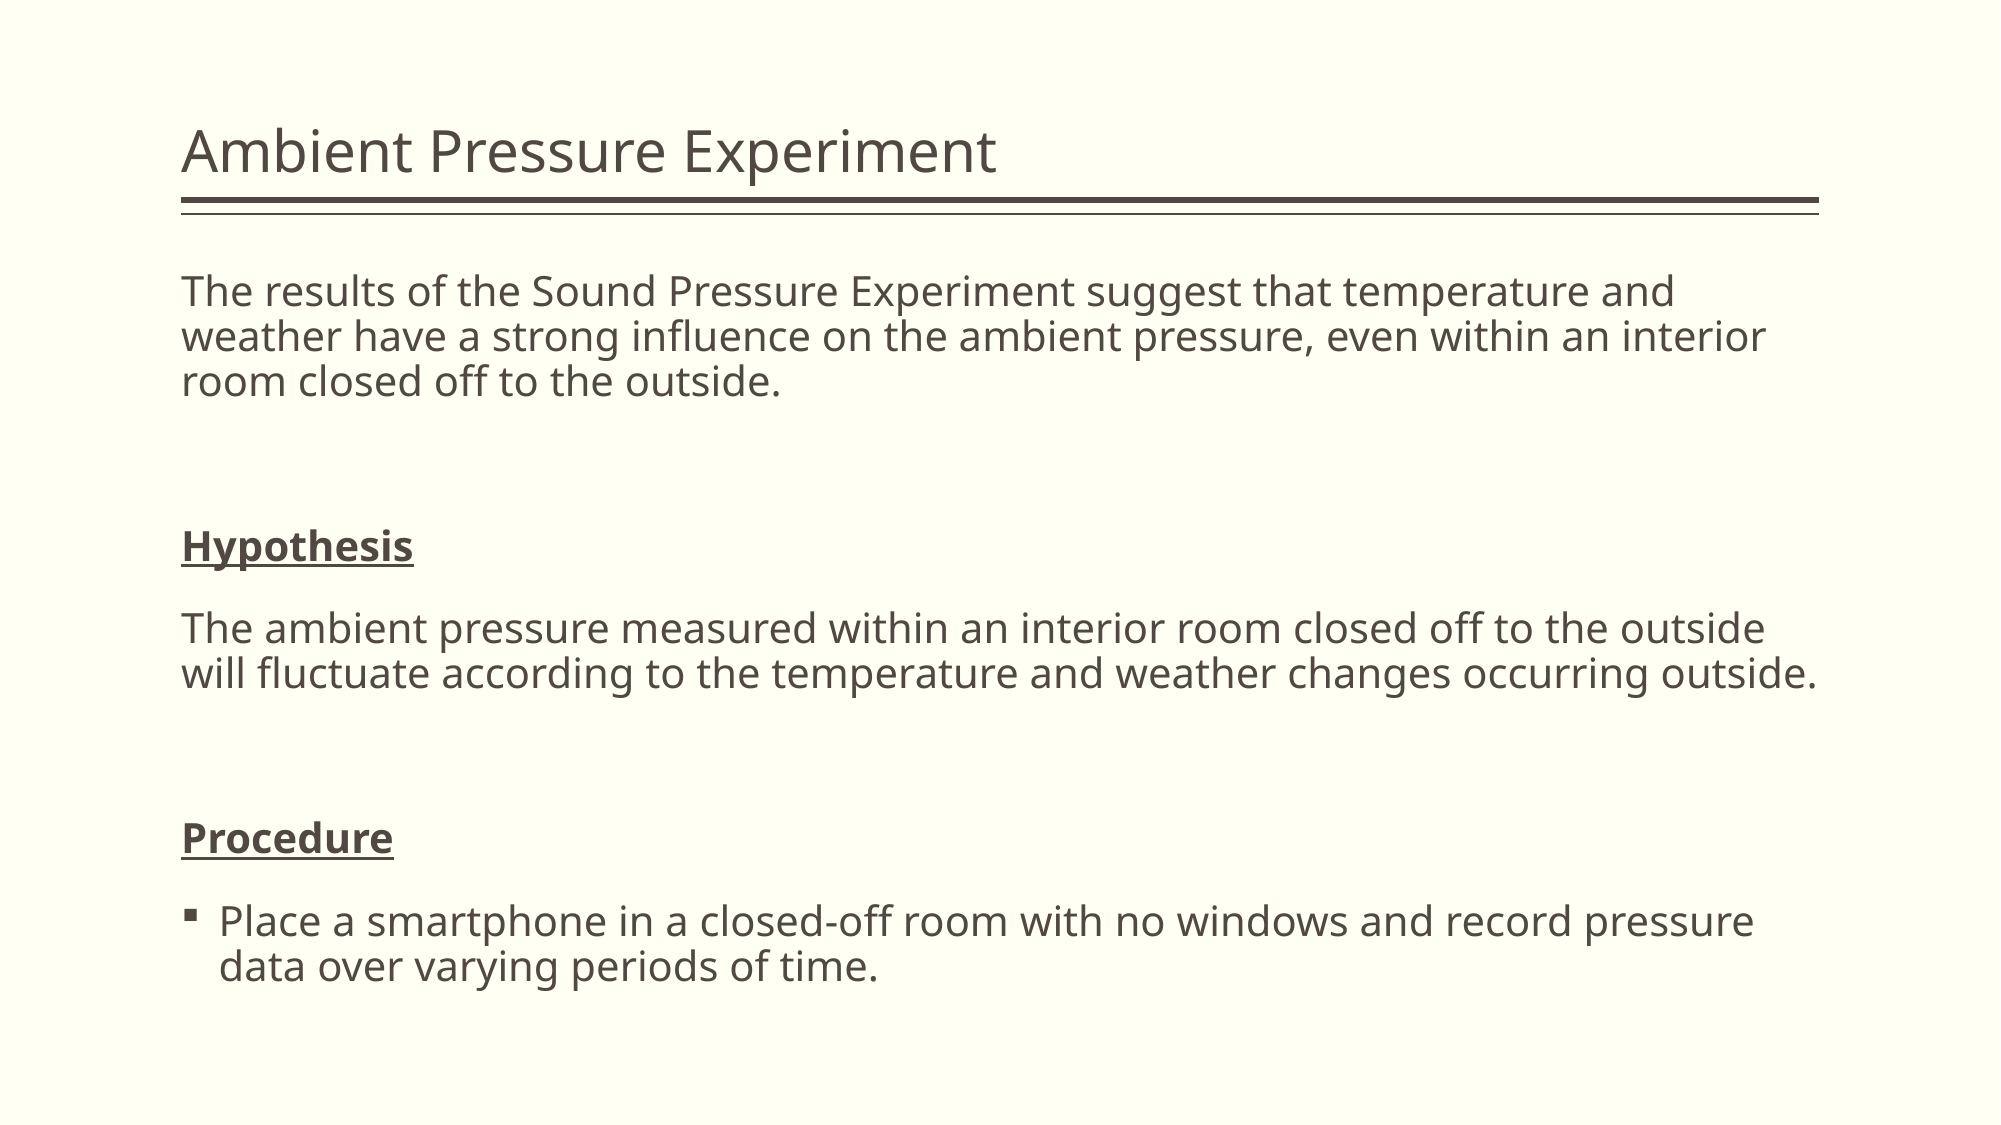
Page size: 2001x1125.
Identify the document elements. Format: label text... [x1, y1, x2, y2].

title Ambient Pressure Experiment [181, 12, 1819, 193]
list The results of the Sound Pressure Experiment suggest that temperature and weather have a strong influence on the ambient pressure, even within an interior room closed off to the outside. Hypothesis The ambient pressure measured within an interior room closed off to the outside will fluctuate according to the temperature and weather changes occurring outside. Procedure Place a smartphone in a closed-off room with no windows and record pressure data over varying periods of time. [181, 262, 1819, 1013]
